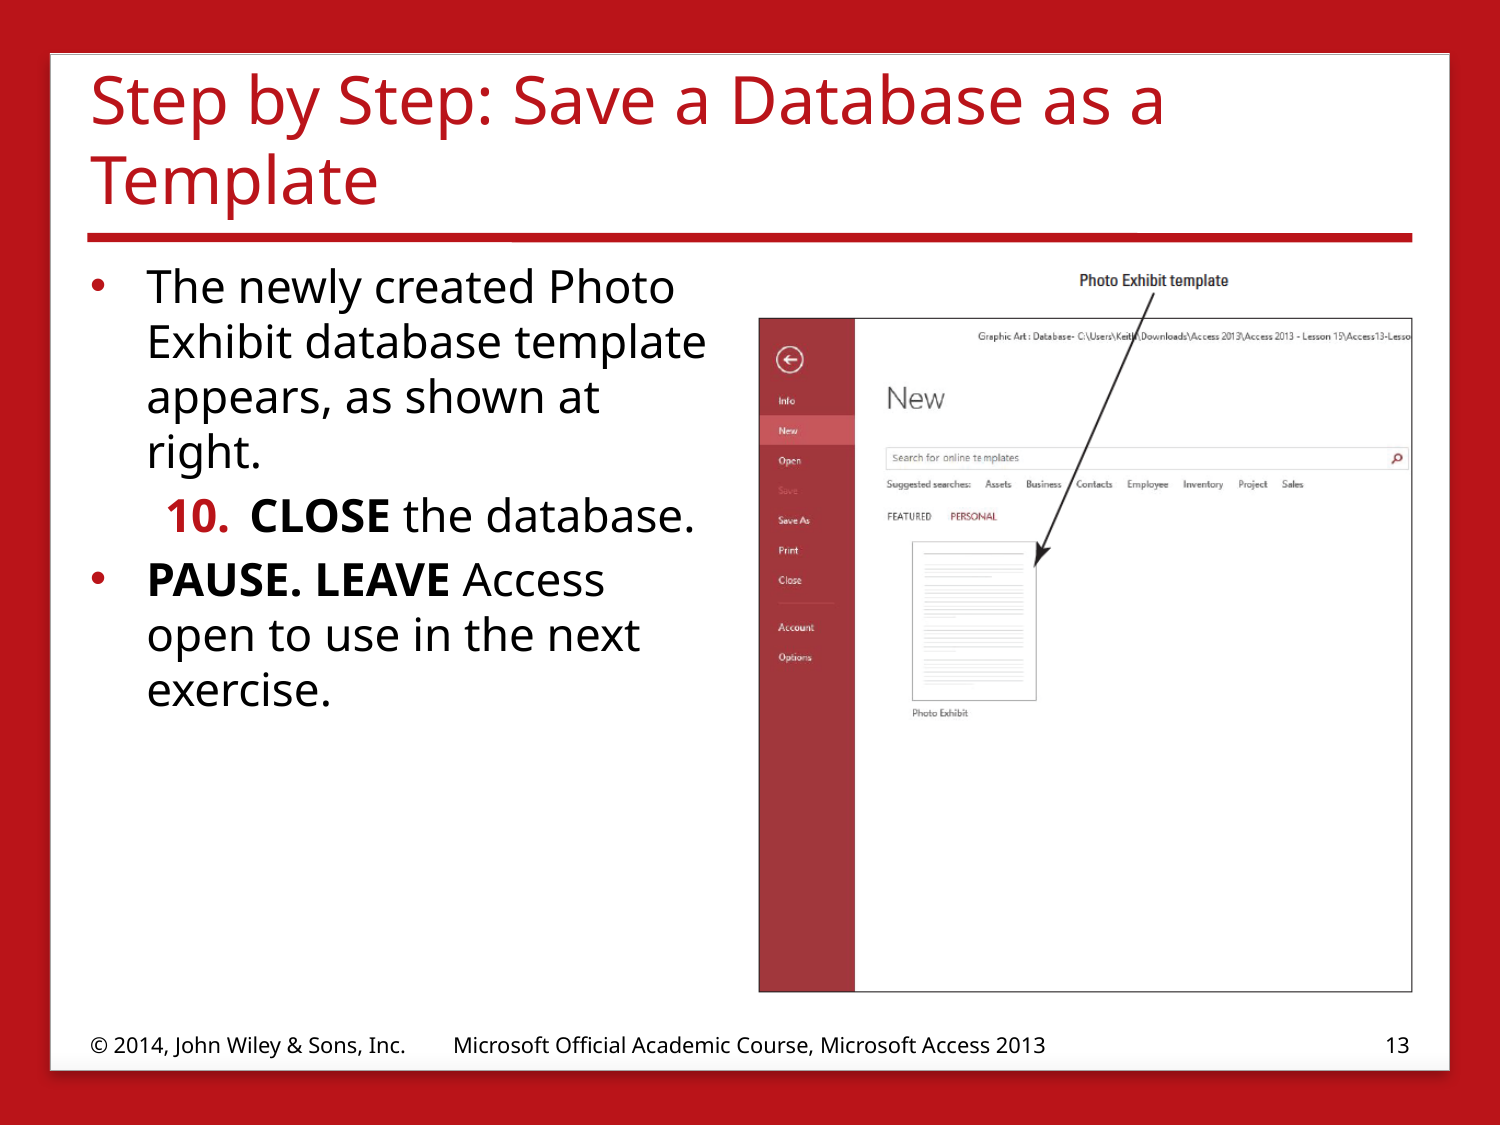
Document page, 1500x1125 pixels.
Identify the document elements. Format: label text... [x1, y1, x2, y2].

footer Microsoft Official Academic Course, Microsoft Access 2013 [431, 1024, 1069, 1103]
title Step by Step: Save a Database as a Template [74, 74, 1426, 226]
list The newly created Photo Exhibit database template appears, as shown at right. CLOSE the database. PAUSE. LEAVE Access open to use in the next exercise. [75, 249, 738, 1063]
picture [751, 262, 1420, 1000]
slide_number 13 [1074, 1024, 1426, 1103]
slide_number © 2014, John Wiley & Sons, Inc. [74, 1024, 426, 1103]
